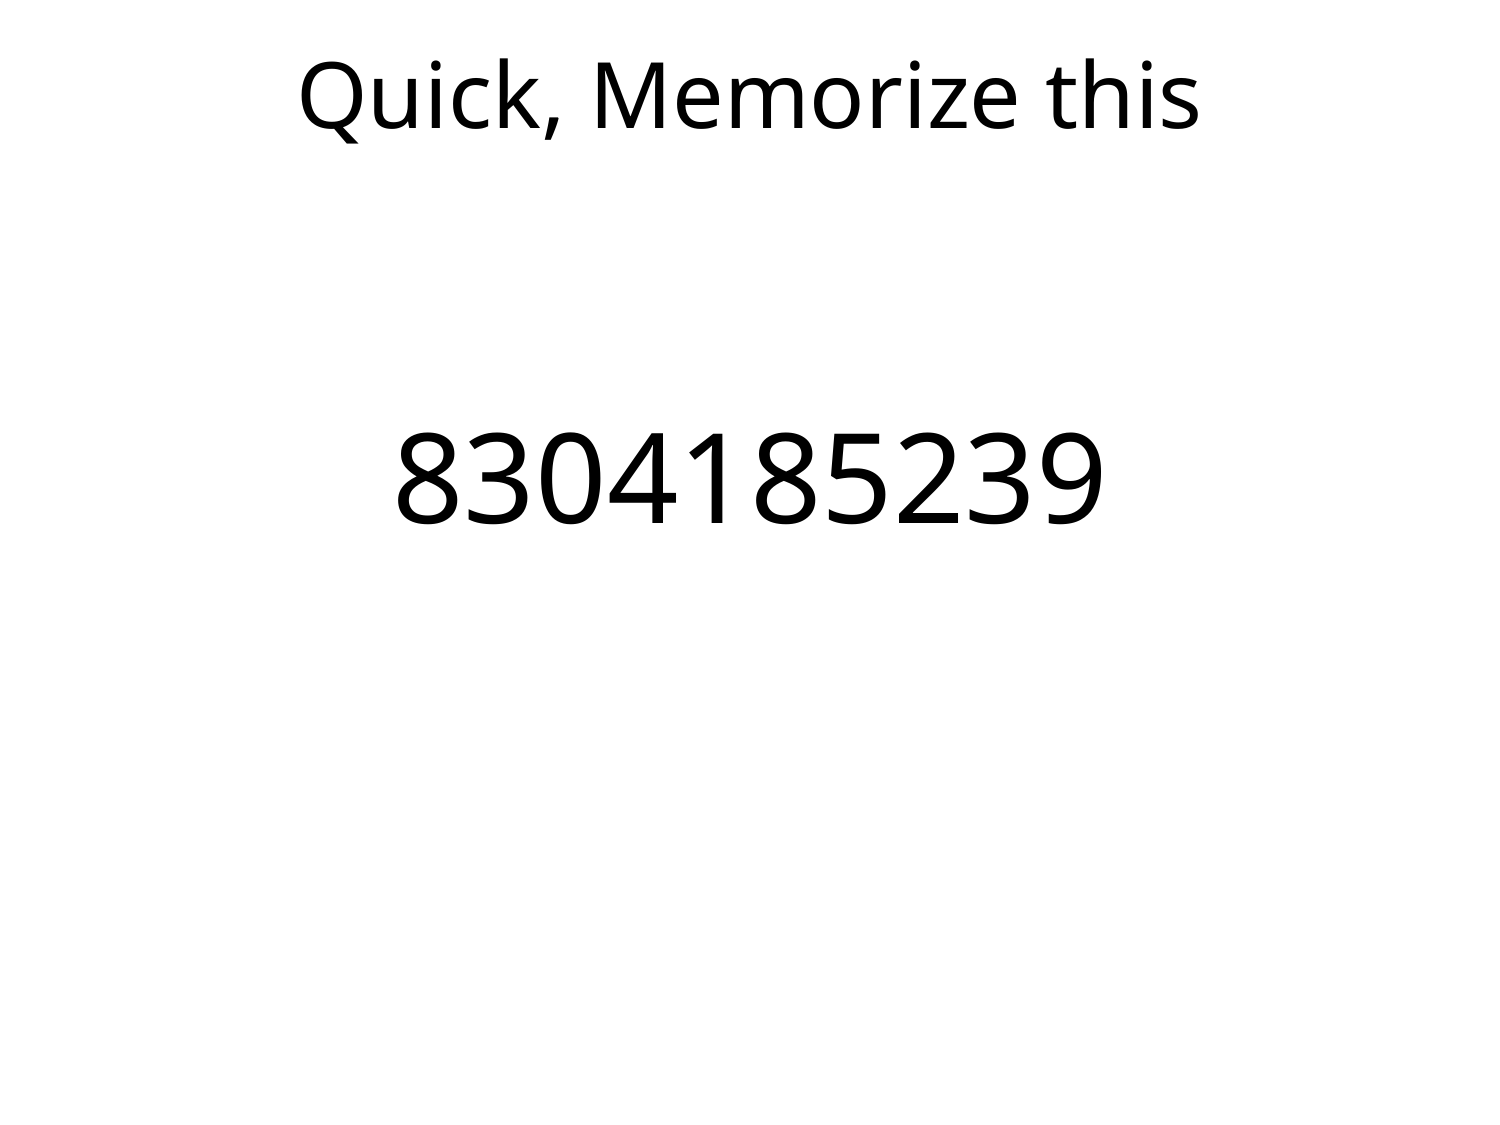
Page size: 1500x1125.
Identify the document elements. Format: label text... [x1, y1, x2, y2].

list 8304185239 [0, 390, 1350, 738]
title Quick, Memorize this [75, 0, 1425, 186]
